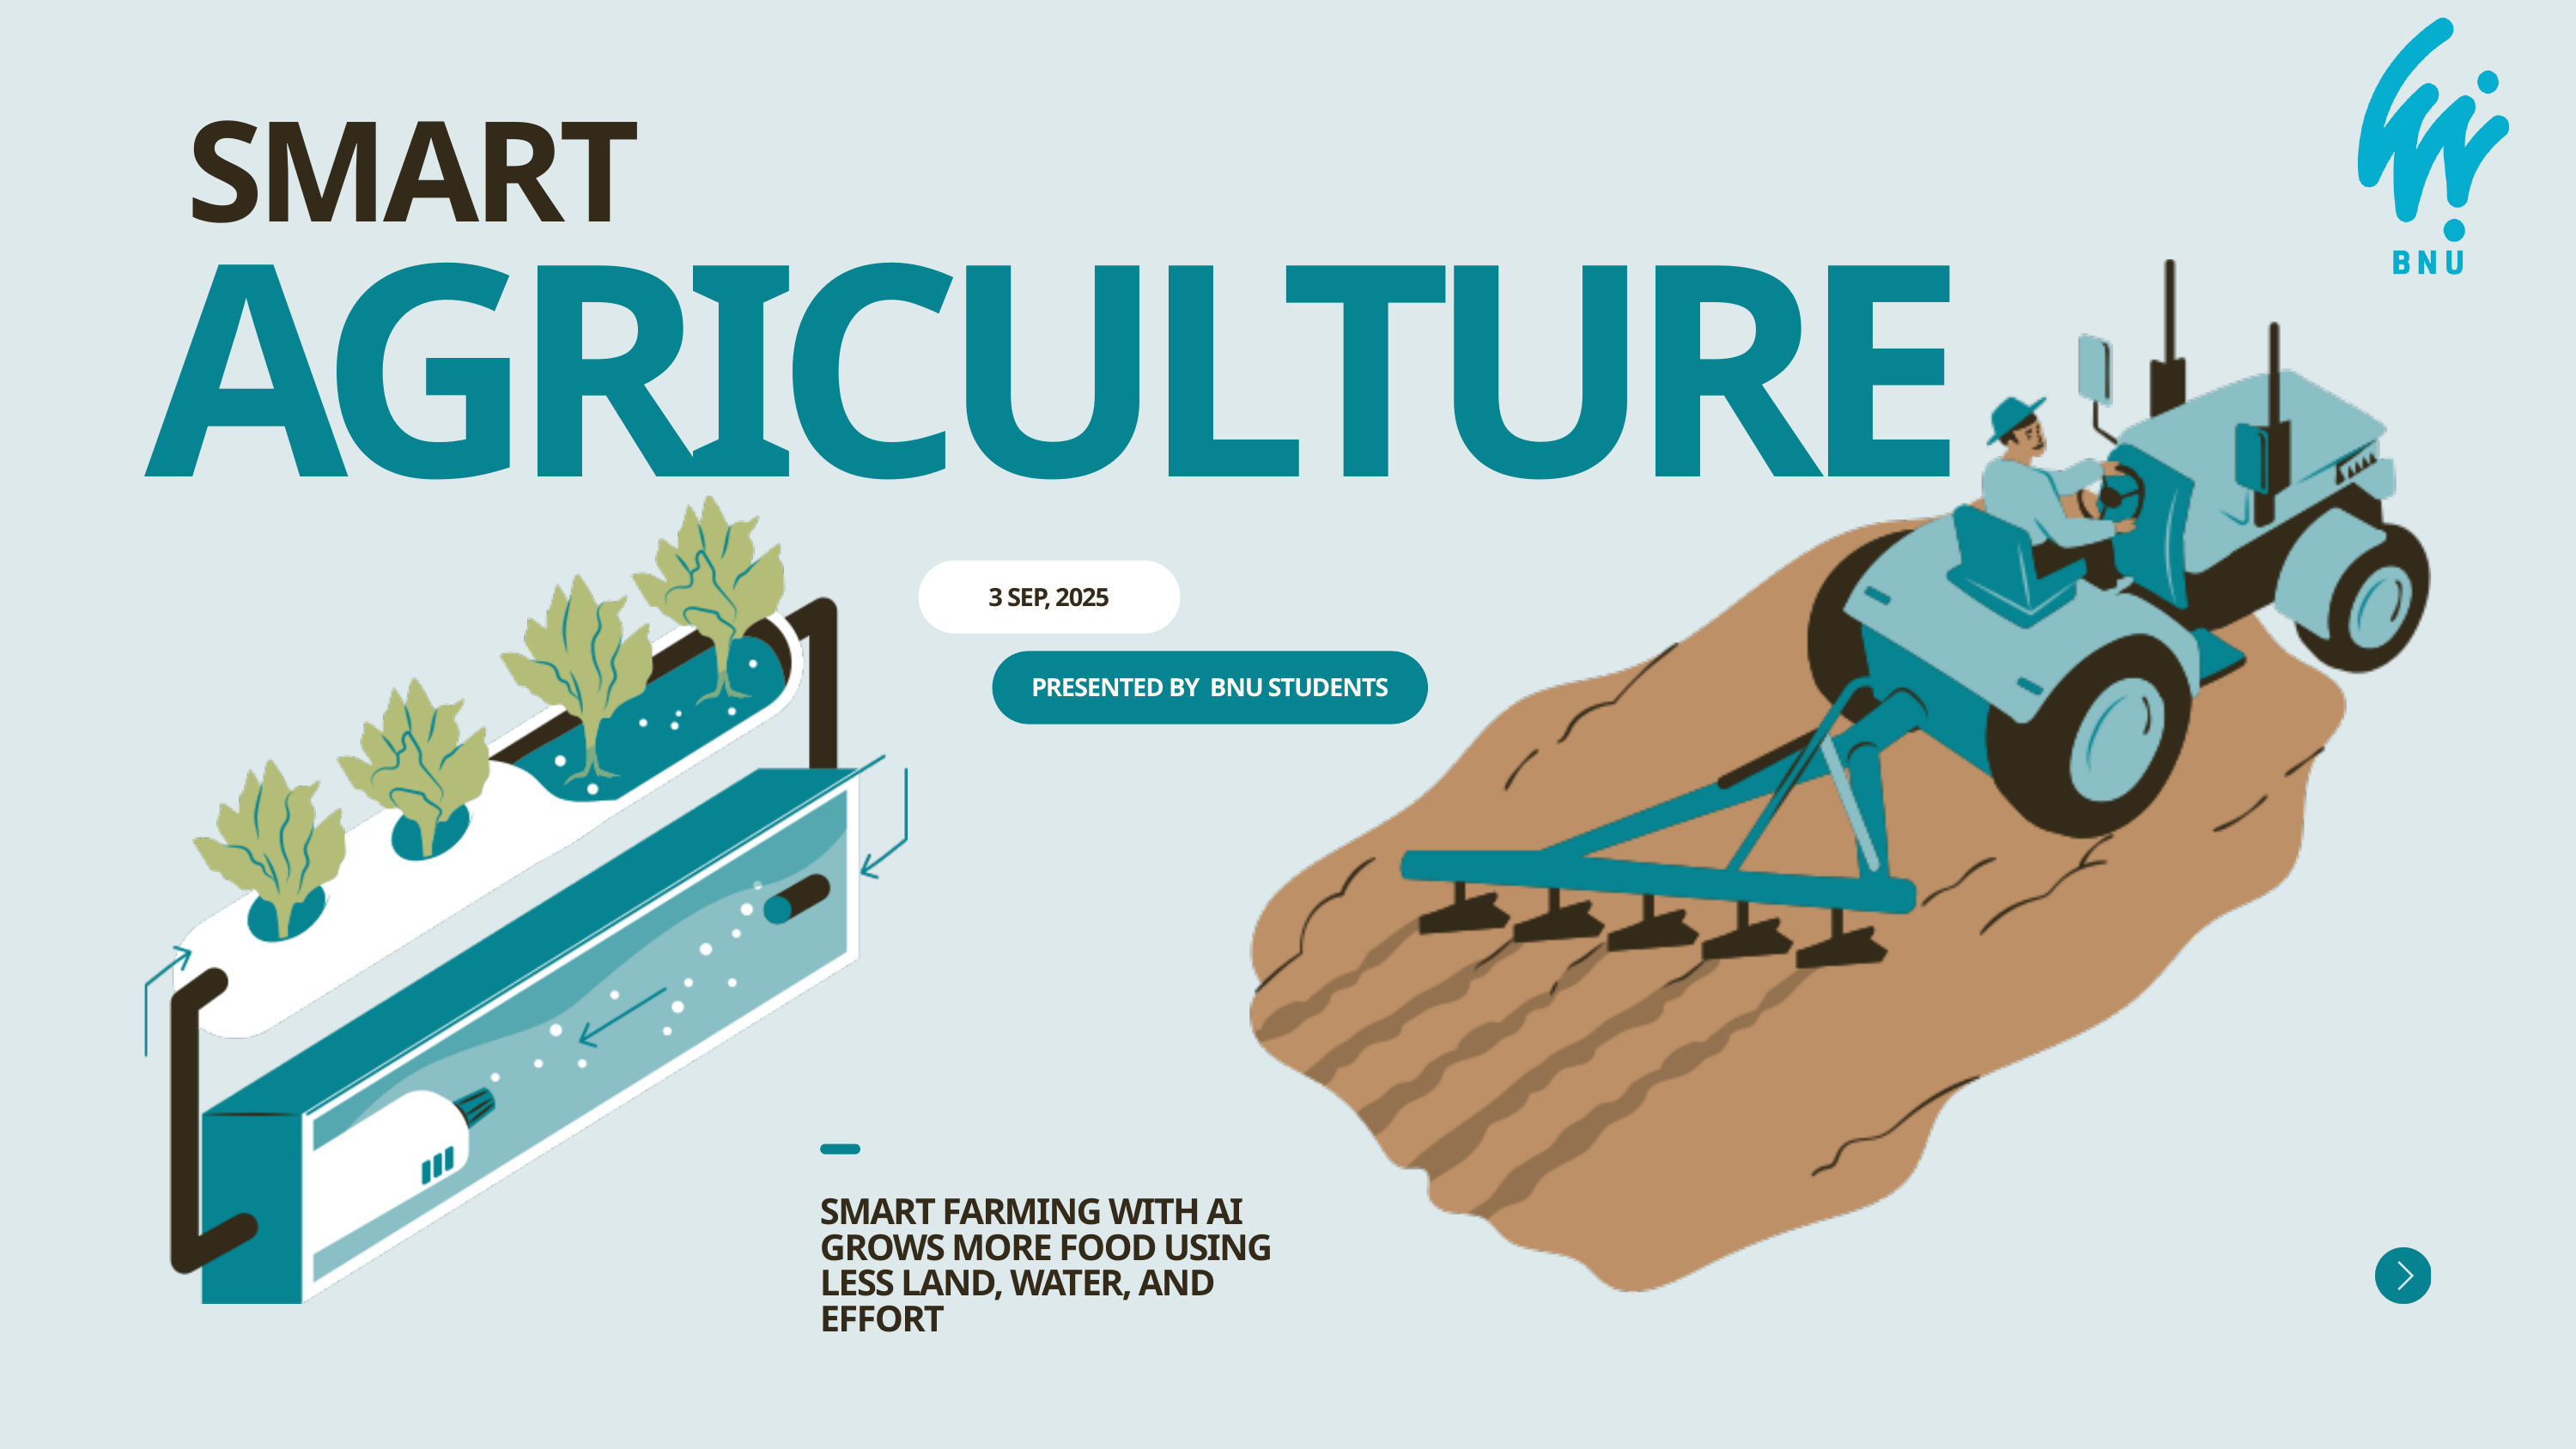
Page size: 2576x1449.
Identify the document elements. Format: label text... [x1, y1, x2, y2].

text_box [144, 537, 908, 1304]
text_box [1242, 259, 2432, 1304]
text_box [2297, 9, 2568, 281]
text_box [2375, 1247, 2432, 1304]
text_box AGRICULTURE [144, 122, 2196, 537]
text_box SMART FARMING WITH AI GROWS MORE FOOD USING LESS LAND, WATER, AND EFFORT [820, 1196, 1288, 1339]
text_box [819, 1143, 861, 1155]
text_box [992, 651, 1429, 724]
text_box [918, 560, 1181, 634]
text_box SMART [186, 54, 1145, 251]
